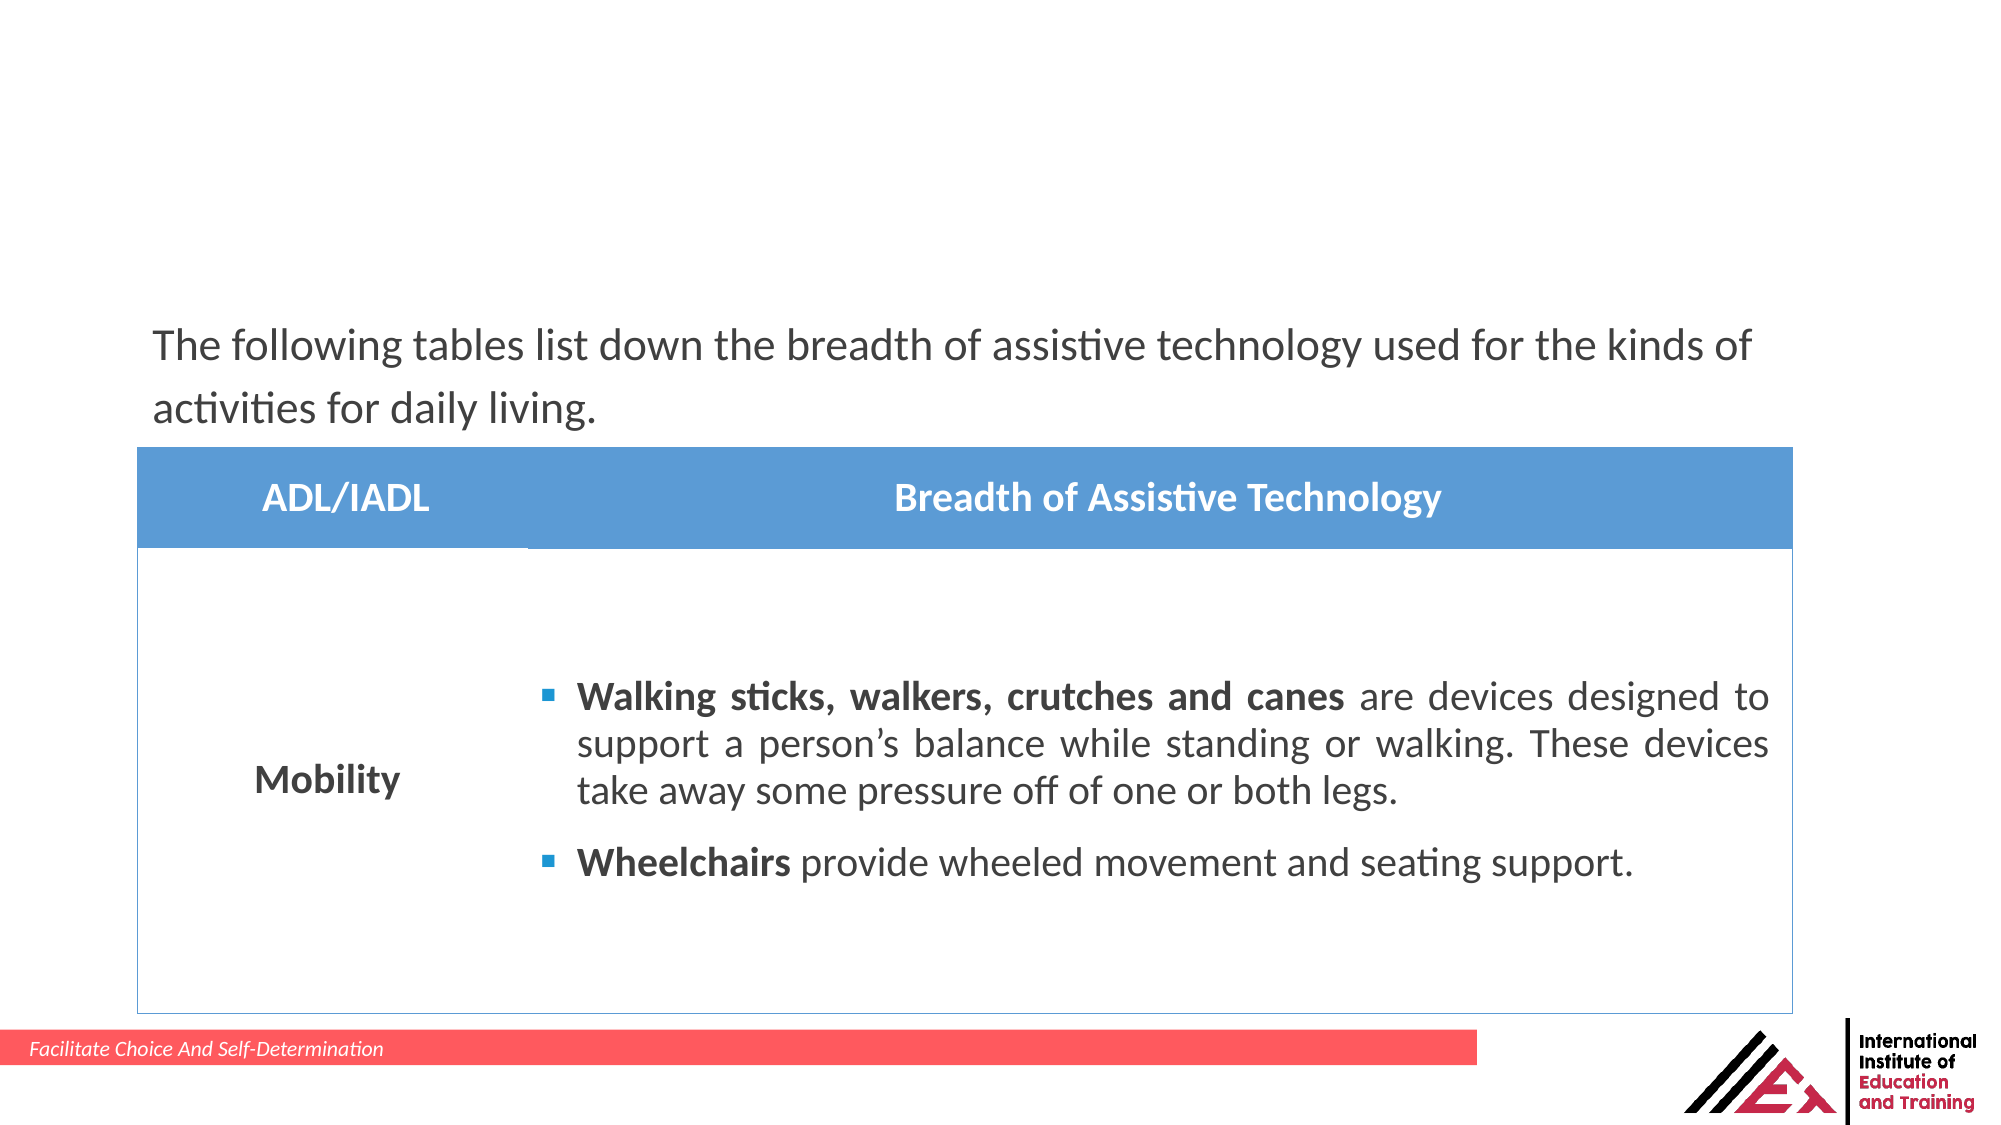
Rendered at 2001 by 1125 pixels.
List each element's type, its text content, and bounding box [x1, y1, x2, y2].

table_header Breadth of Assistive Technology [528, 448, 1792, 548]
picture [1683, 1018, 1976, 1125]
table_cell Walking sticks, walkers, crutches and canes are devices designed to support a person’s balance while standing or walking. These devices take away some pressure off of one or both legs. Wheelchairs provide wheeled movement and seating support. [528, 549, 1792, 1013]
text_box Facilitate Choice And Self-Determination [0, 1029, 1478, 1066]
table_cell Mobility [138, 548, 528, 1013]
list The following tables list down the breadth of assistive technology used for the kinds of activities for daily living. [137, 299, 1793, 447]
table_header ADL/IADL [138, 448, 528, 548]
